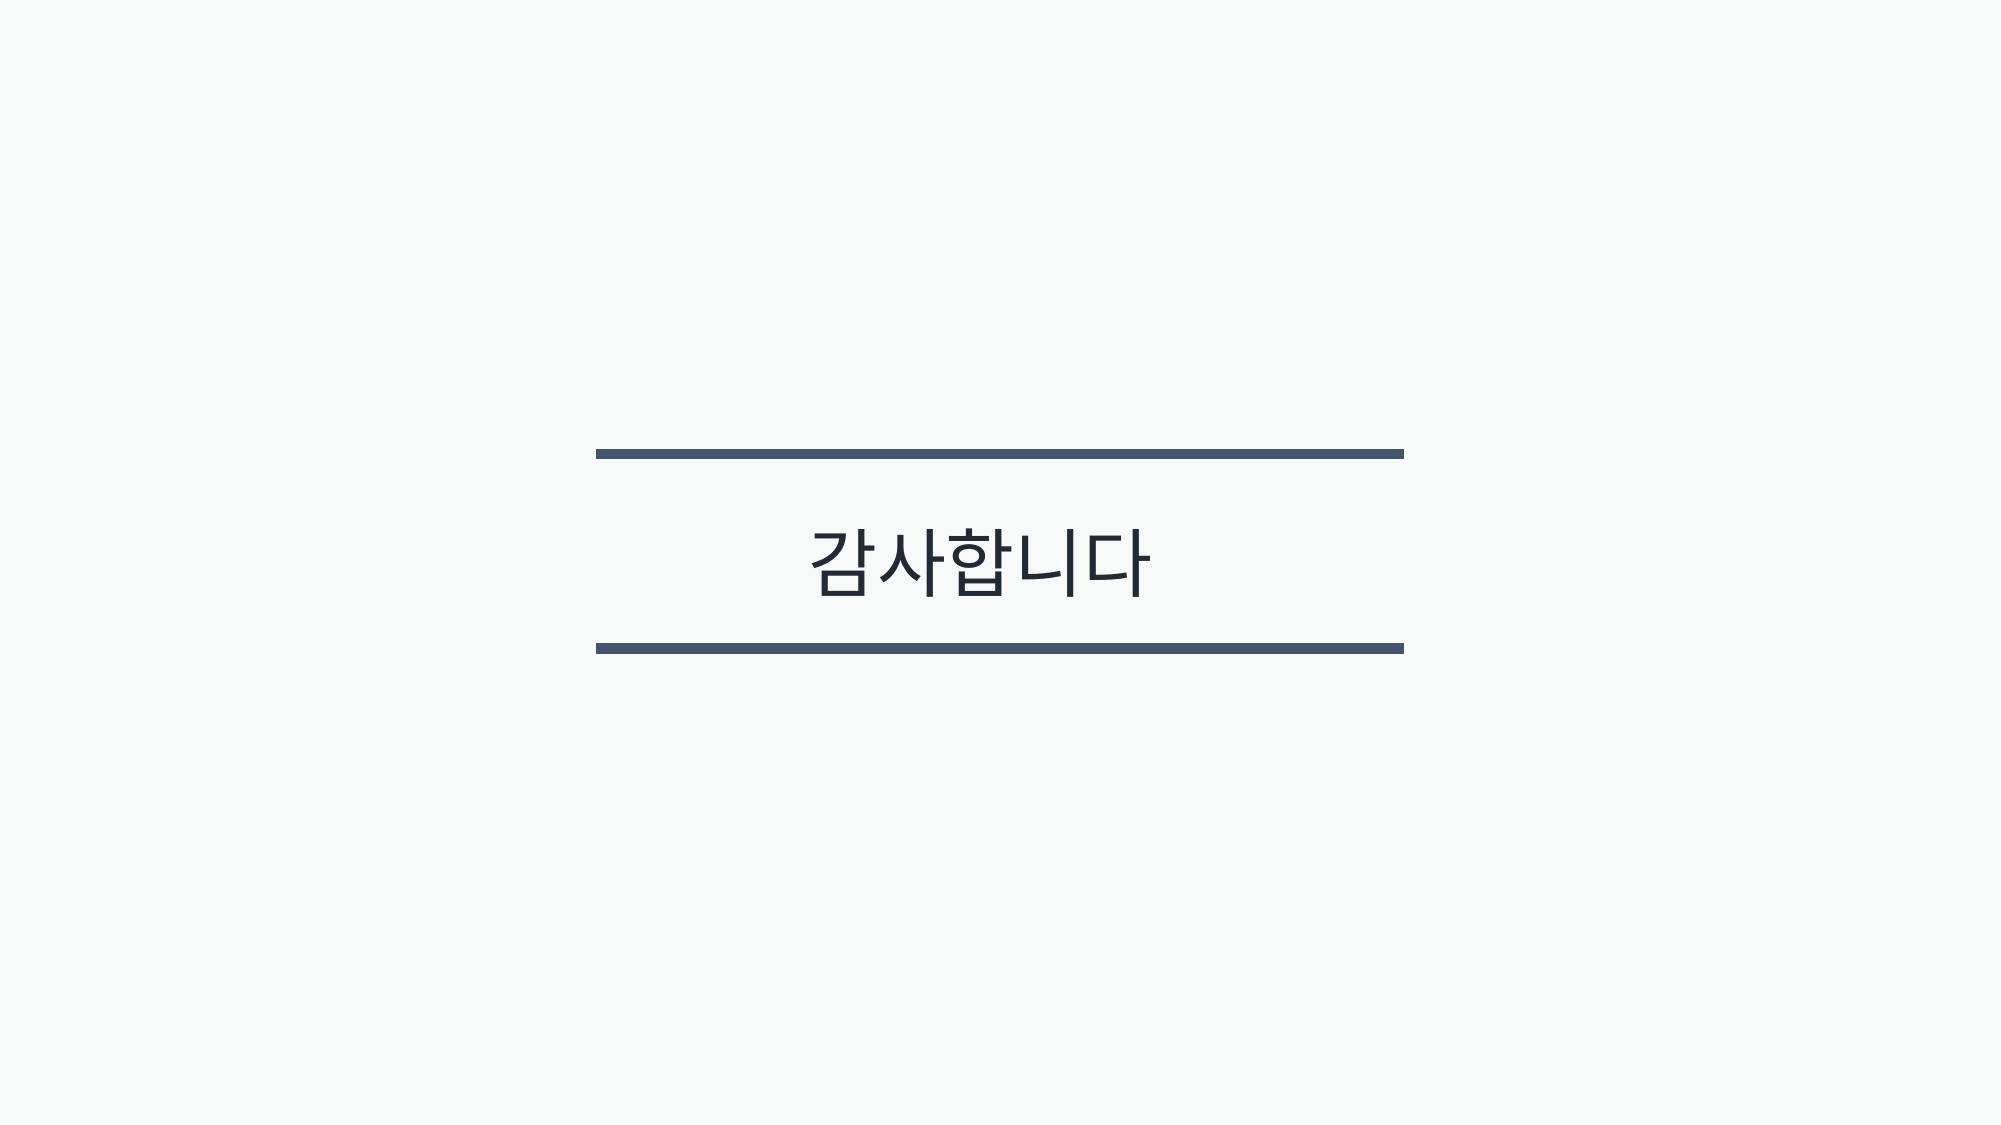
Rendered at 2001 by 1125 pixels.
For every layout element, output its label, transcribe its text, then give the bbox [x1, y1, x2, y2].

text_box 감사합니다 [793, 509, 1169, 615]
